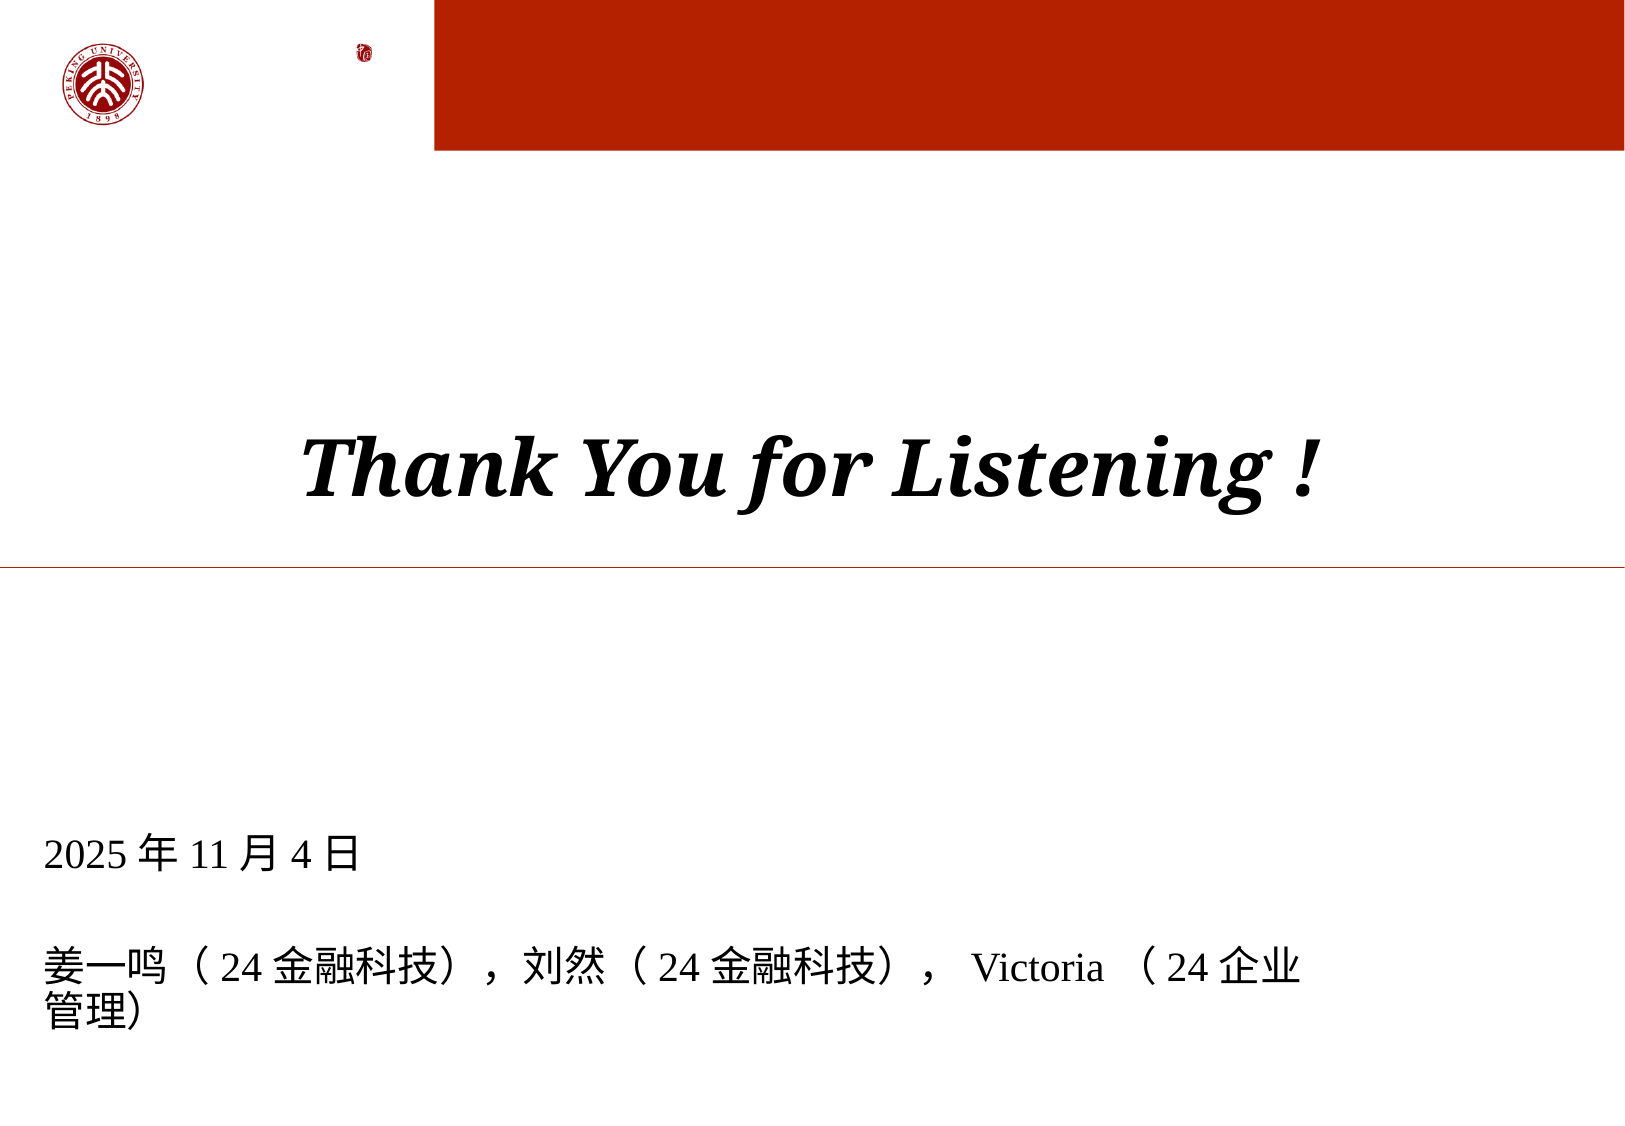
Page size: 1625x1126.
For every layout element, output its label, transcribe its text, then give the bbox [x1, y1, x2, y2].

list 姜一鸣（24金融科技），刘然（24金融科技），Victoria（24企业管理） [43, 944, 1315, 1036]
picture [59, 27, 382, 138]
list 2025年11月4日 [43, 832, 749, 878]
title Thank You for Listening ! [0, 403, 1623, 527]
